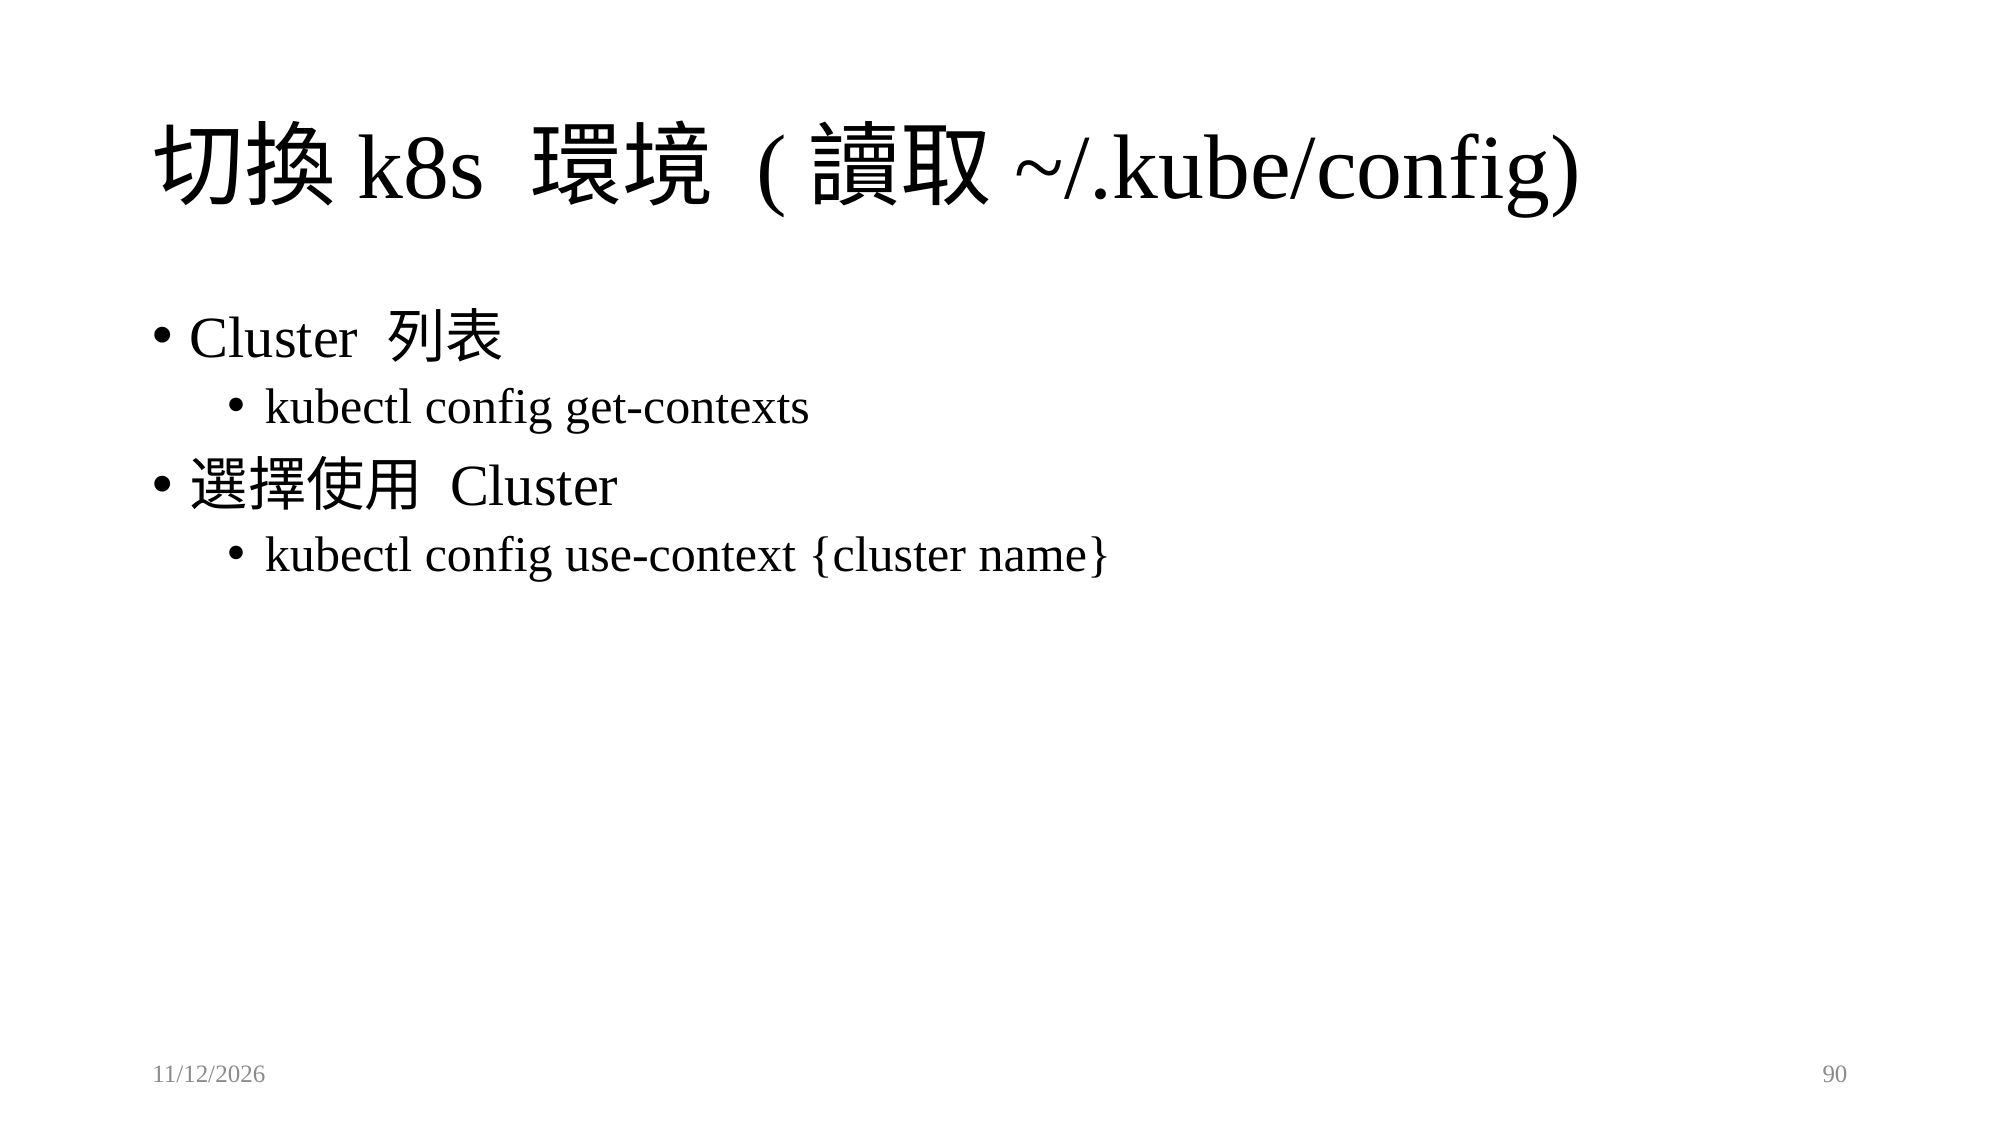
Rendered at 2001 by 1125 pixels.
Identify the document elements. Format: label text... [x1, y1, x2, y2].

slide_number 90 [1412, 1042, 1863, 1103]
title 切換k8s 環境 (讀取~/.kube/config) [137, 59, 1863, 278]
list Cluster 列表 kubectl config get-contexts 選擇使用 Cluster kubectl config use-context {cluster name} [137, 299, 1863, 1014]
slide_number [137, 1042, 588, 1103]
